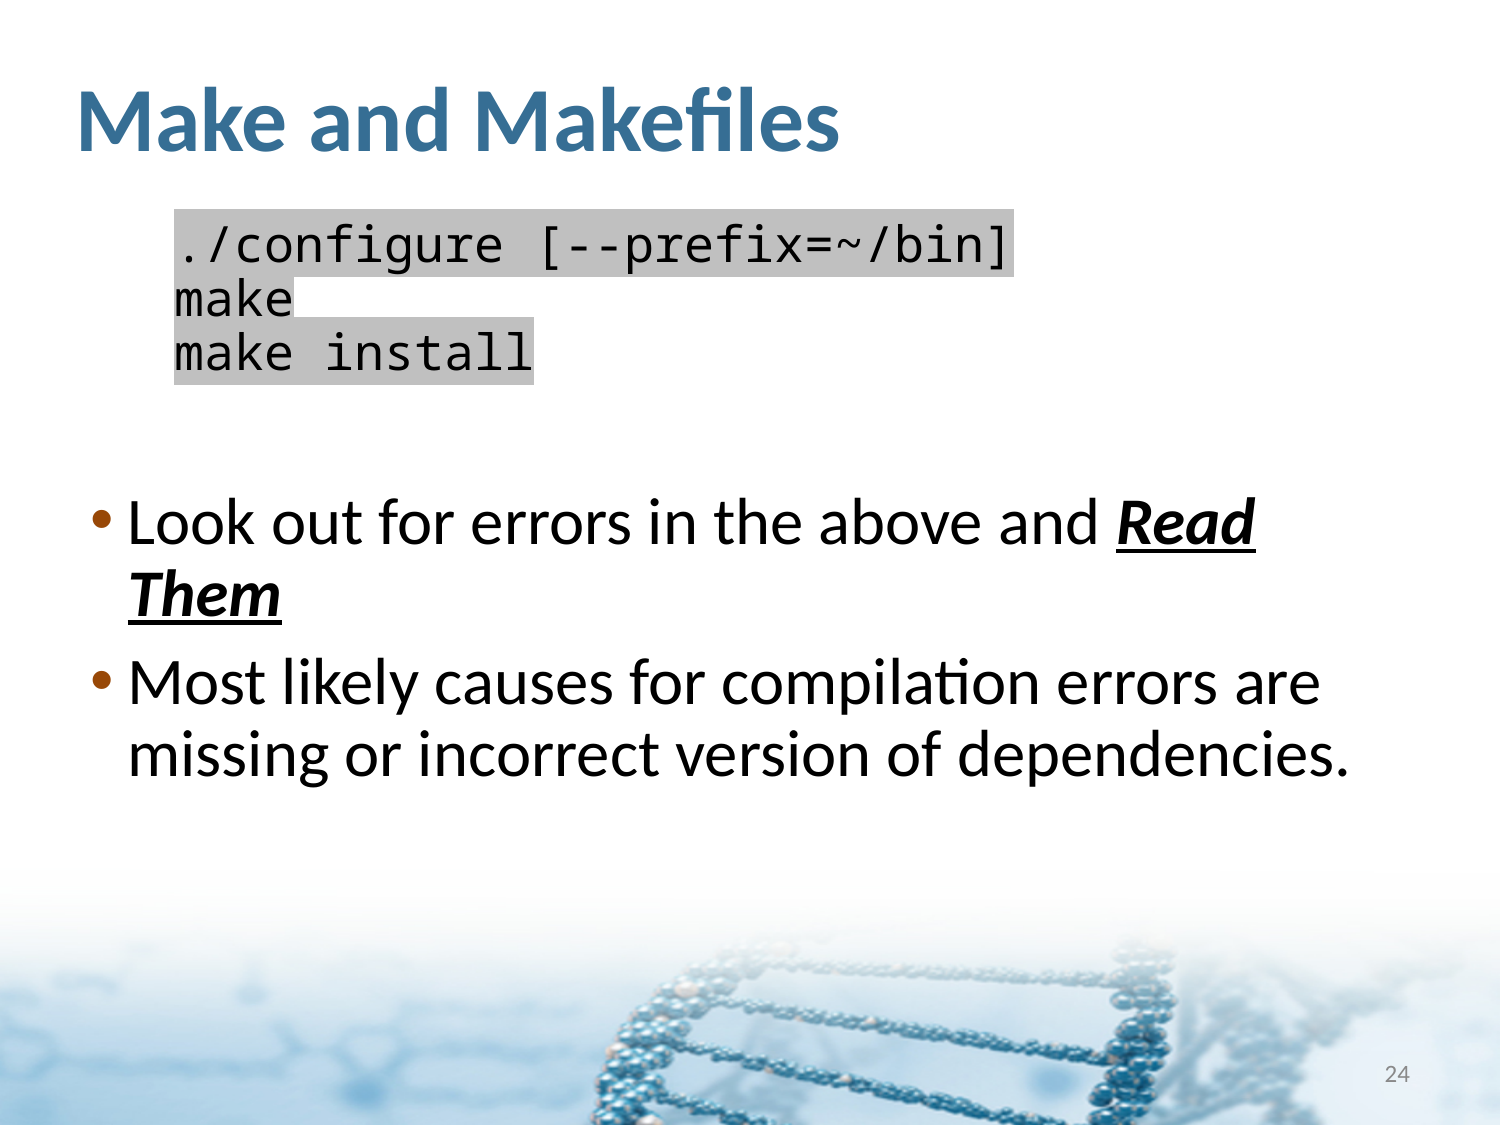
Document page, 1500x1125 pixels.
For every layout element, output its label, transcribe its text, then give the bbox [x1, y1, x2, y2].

picture [0, 862, 1500, 1125]
list ./configure [--prefix=~/bin] make make install Look out for errors in the above and Read Them Most likely causes for compilation errors are missing or incorrect version of dependencies. [75, 211, 1425, 998]
slide_number 24 [1074, 1042, 1425, 1103]
title Make and Makefiles [60, 20, 1455, 209]
